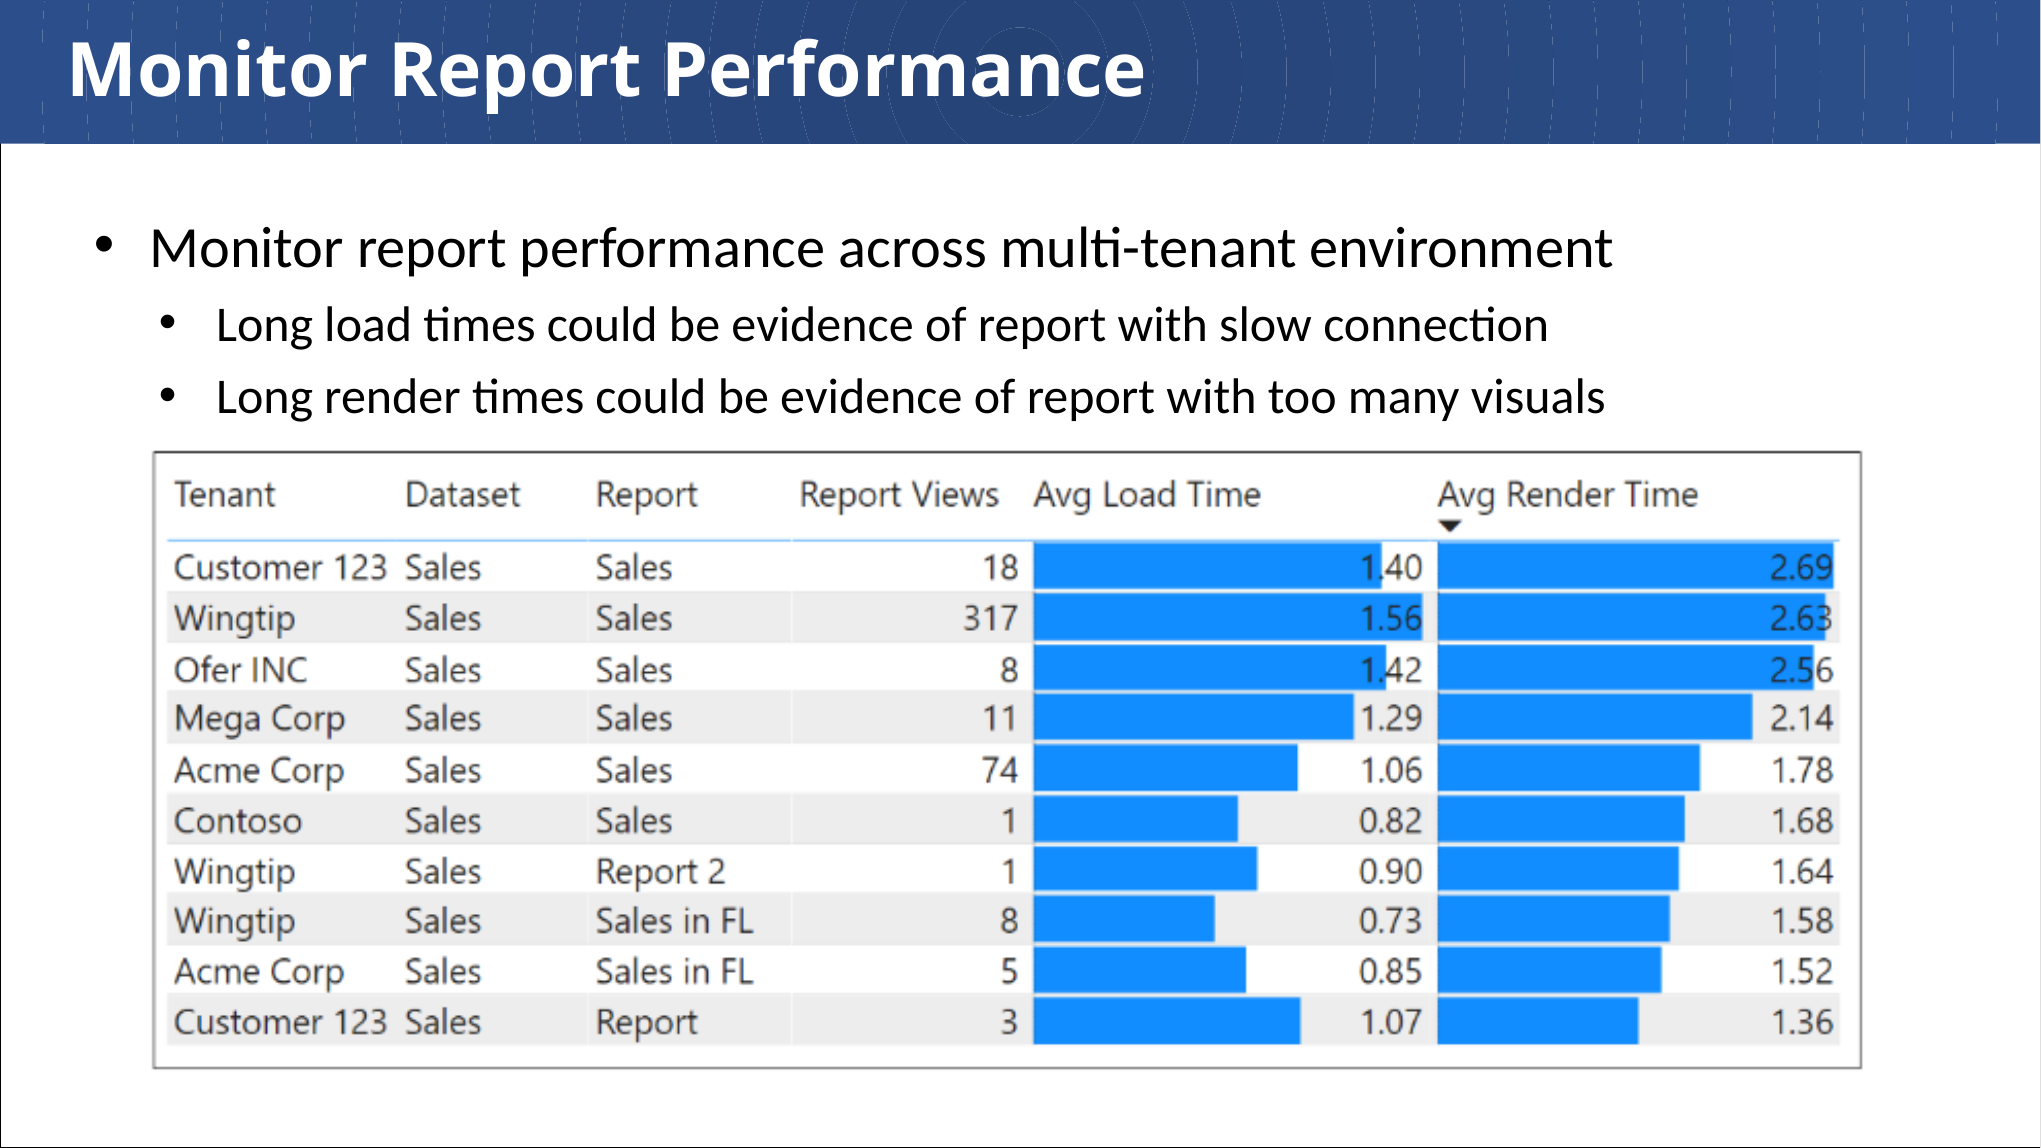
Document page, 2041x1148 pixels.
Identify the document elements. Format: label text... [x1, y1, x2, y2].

list Monitor report performance across multi-tenant environment Long load times could be evidence of report with slow connection Long render times could be evidence of report with too many visuals [79, 201, 1988, 434]
picture [130, 431, 1877, 1084]
title Monitor Report Performance [51, 31, 1988, 113]
